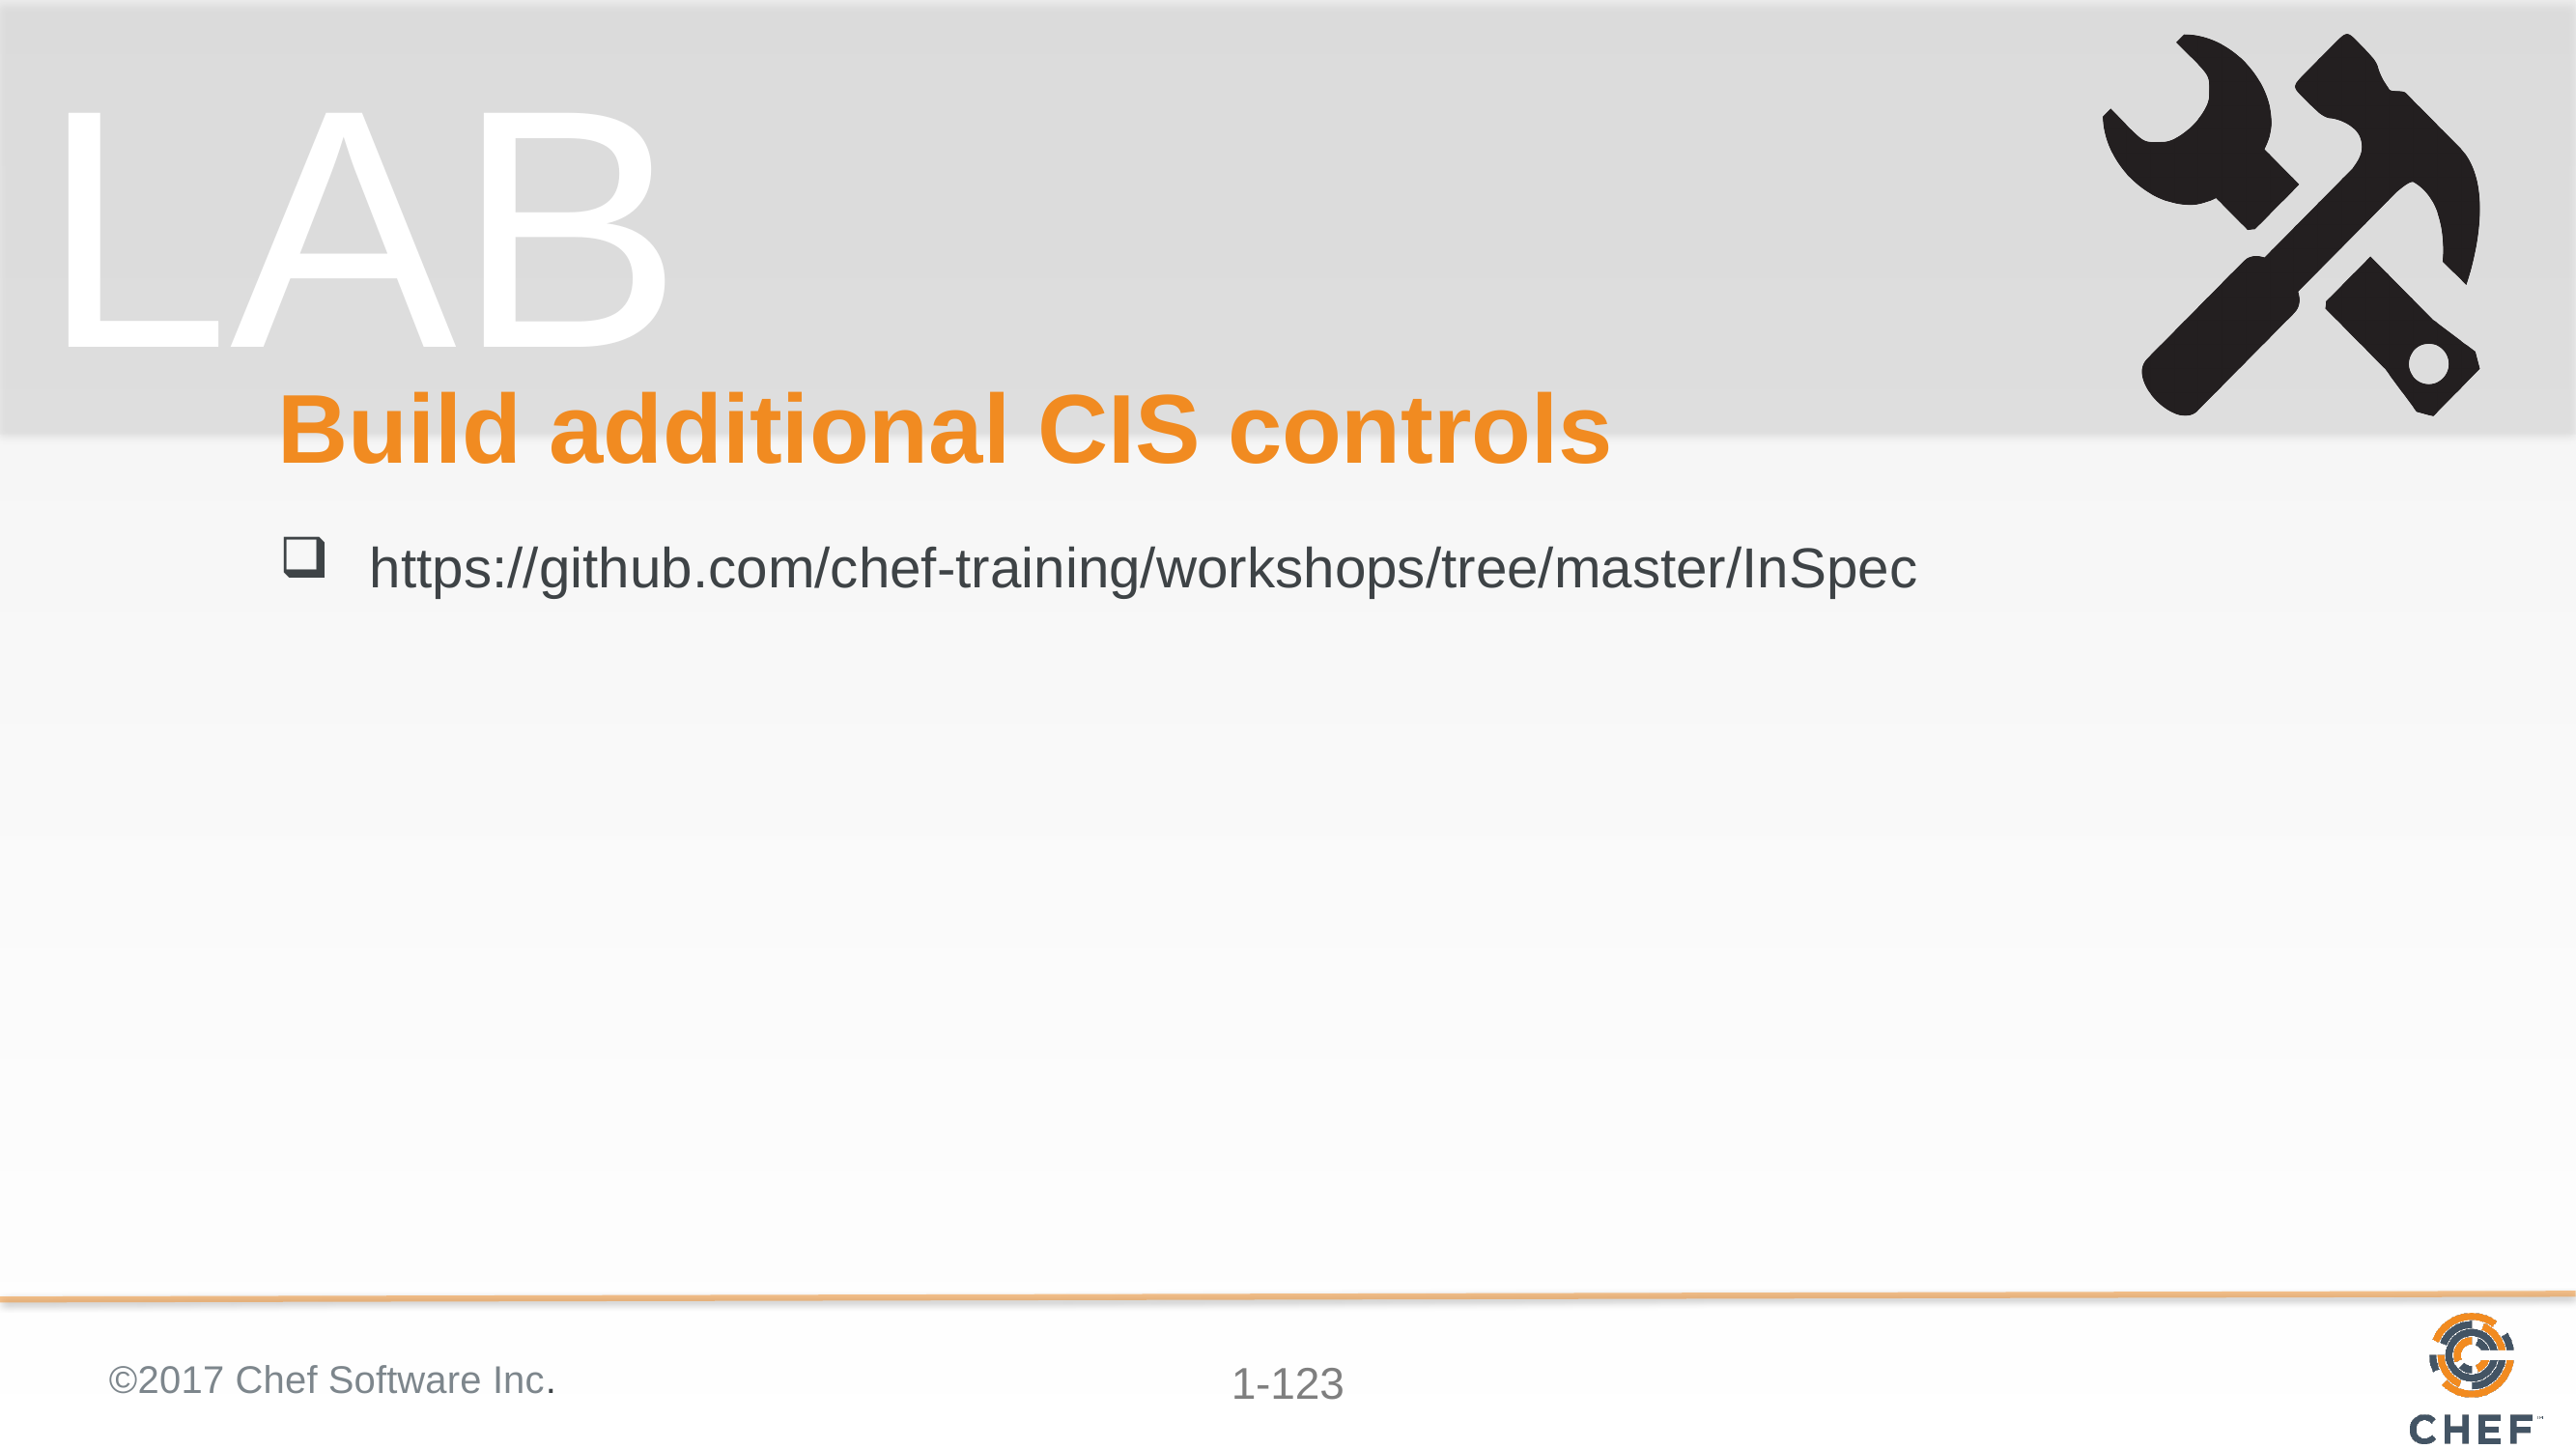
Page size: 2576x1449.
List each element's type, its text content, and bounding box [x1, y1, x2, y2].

subtitle https://github.com/chef-training/workshops/tree/master/InSpec [265, 516, 2217, 1047]
picture [2399, 1297, 2551, 1449]
picture [2103, 34, 2485, 416]
title Build additional CIS controls [263, 363, 2218, 499]
